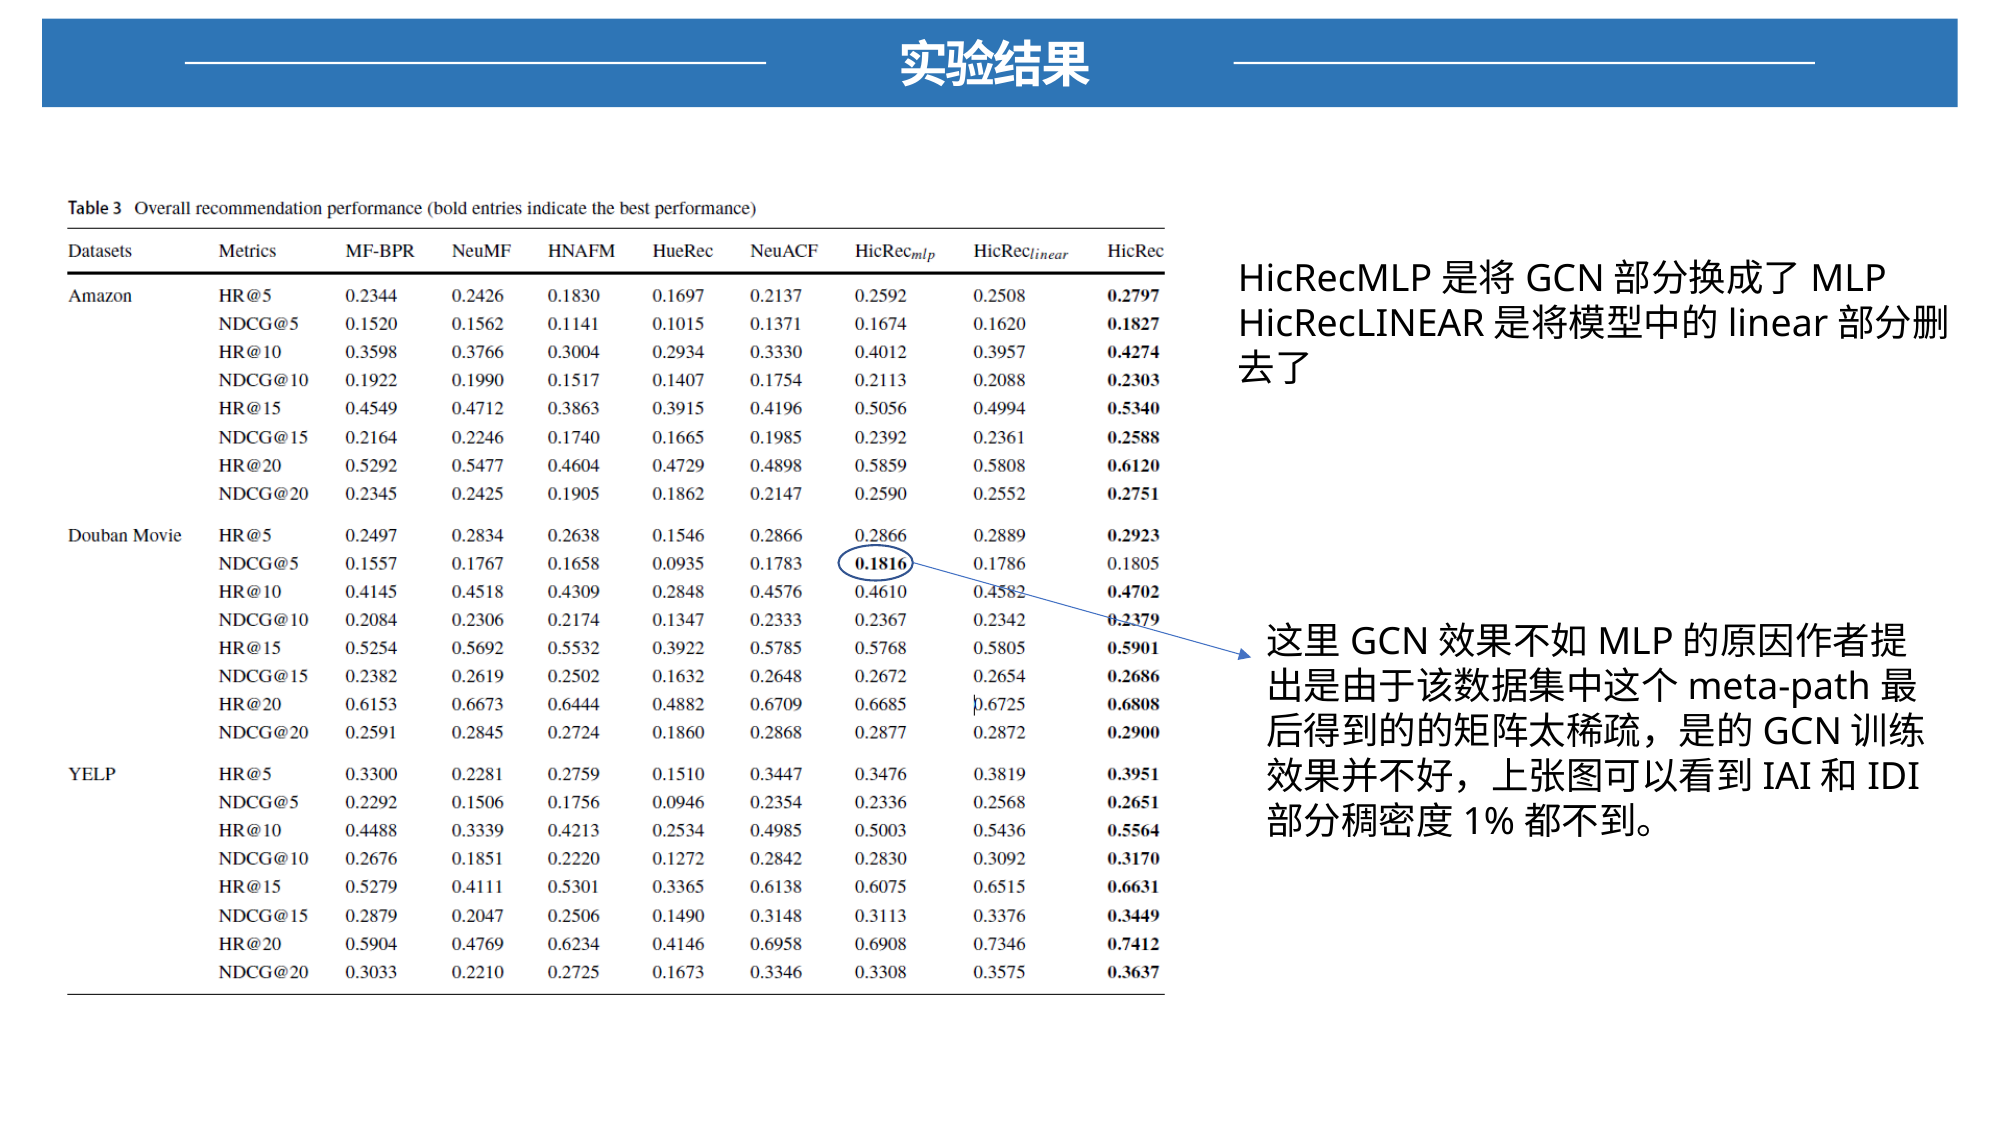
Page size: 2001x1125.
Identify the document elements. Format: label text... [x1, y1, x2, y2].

text_box 实验结果 [722, 25, 1267, 61]
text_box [912, 562, 1252, 658]
picture [59, 184, 1170, 997]
text_box 实验结果 [722, 65, 1267, 100]
text_box [41, 18, 1959, 108]
text_box HicRecMLP是将GCN部分换成了MLP HicRecLINEAR是将模型中的linear部分删去了 [1223, 246, 1972, 396]
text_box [184, 61, 1815, 65]
text_box 这里GCN效果不如MLP的原因作者提出是由于该数据集中这个meta-path最后得到的的矩阵太稀疏，是的GCN训练效果并不好，上张图可以看到IAI和IDI部分稠密度1%都不到。 [1251, 609, 1958, 850]
